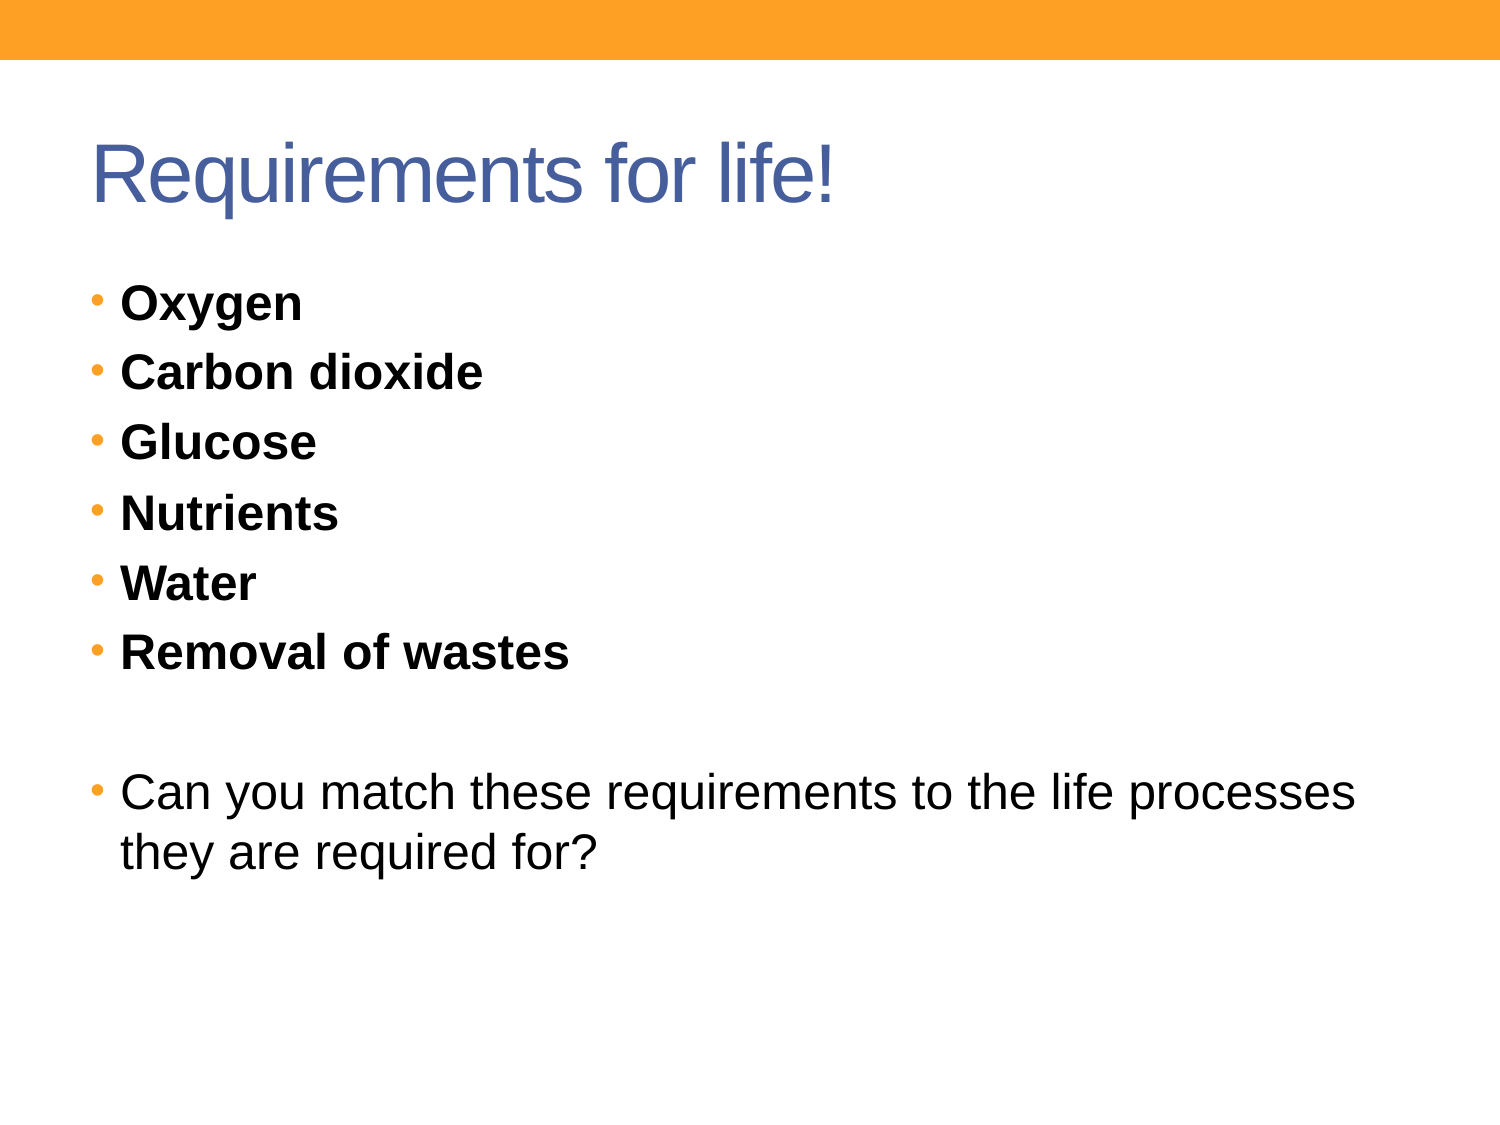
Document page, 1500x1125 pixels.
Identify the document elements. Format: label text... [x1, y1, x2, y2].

list Oxygen Carbon dioxide Glucose Nutrients Water Removal of wastes Can you match these requirements to the life processes they are required for? [75, 262, 1425, 1063]
title Requirements for life! [75, 87, 1425, 250]
